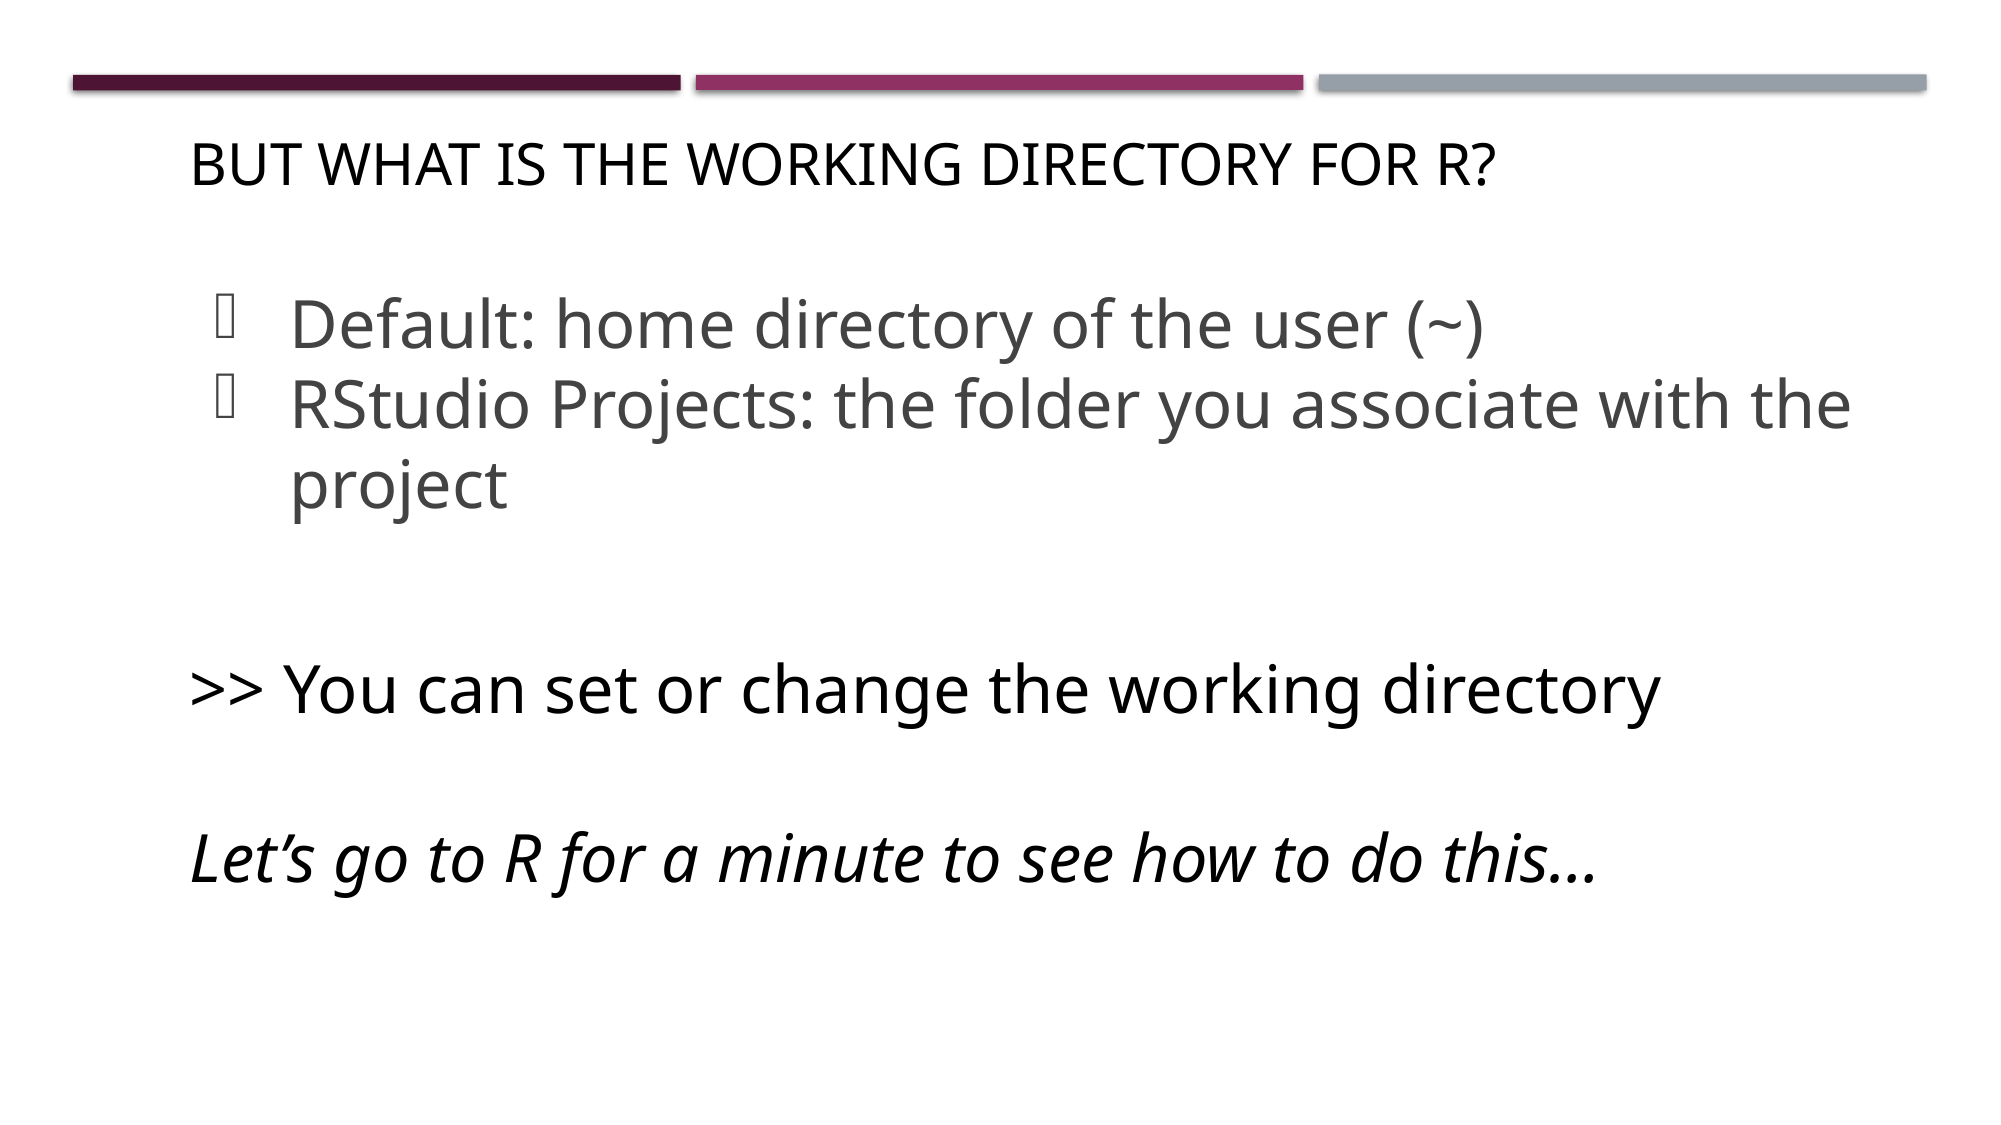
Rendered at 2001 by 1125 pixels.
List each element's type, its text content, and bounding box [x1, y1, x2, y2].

title But what is the Working Directory for R? [169, 107, 2000, 244]
list Default: home directory of the user (~) RStudio Projects: the folder you associate with the project >> You can set or change the working directory Let’s go to R for a minute to see how to do this… [169, 262, 2000, 1010]
